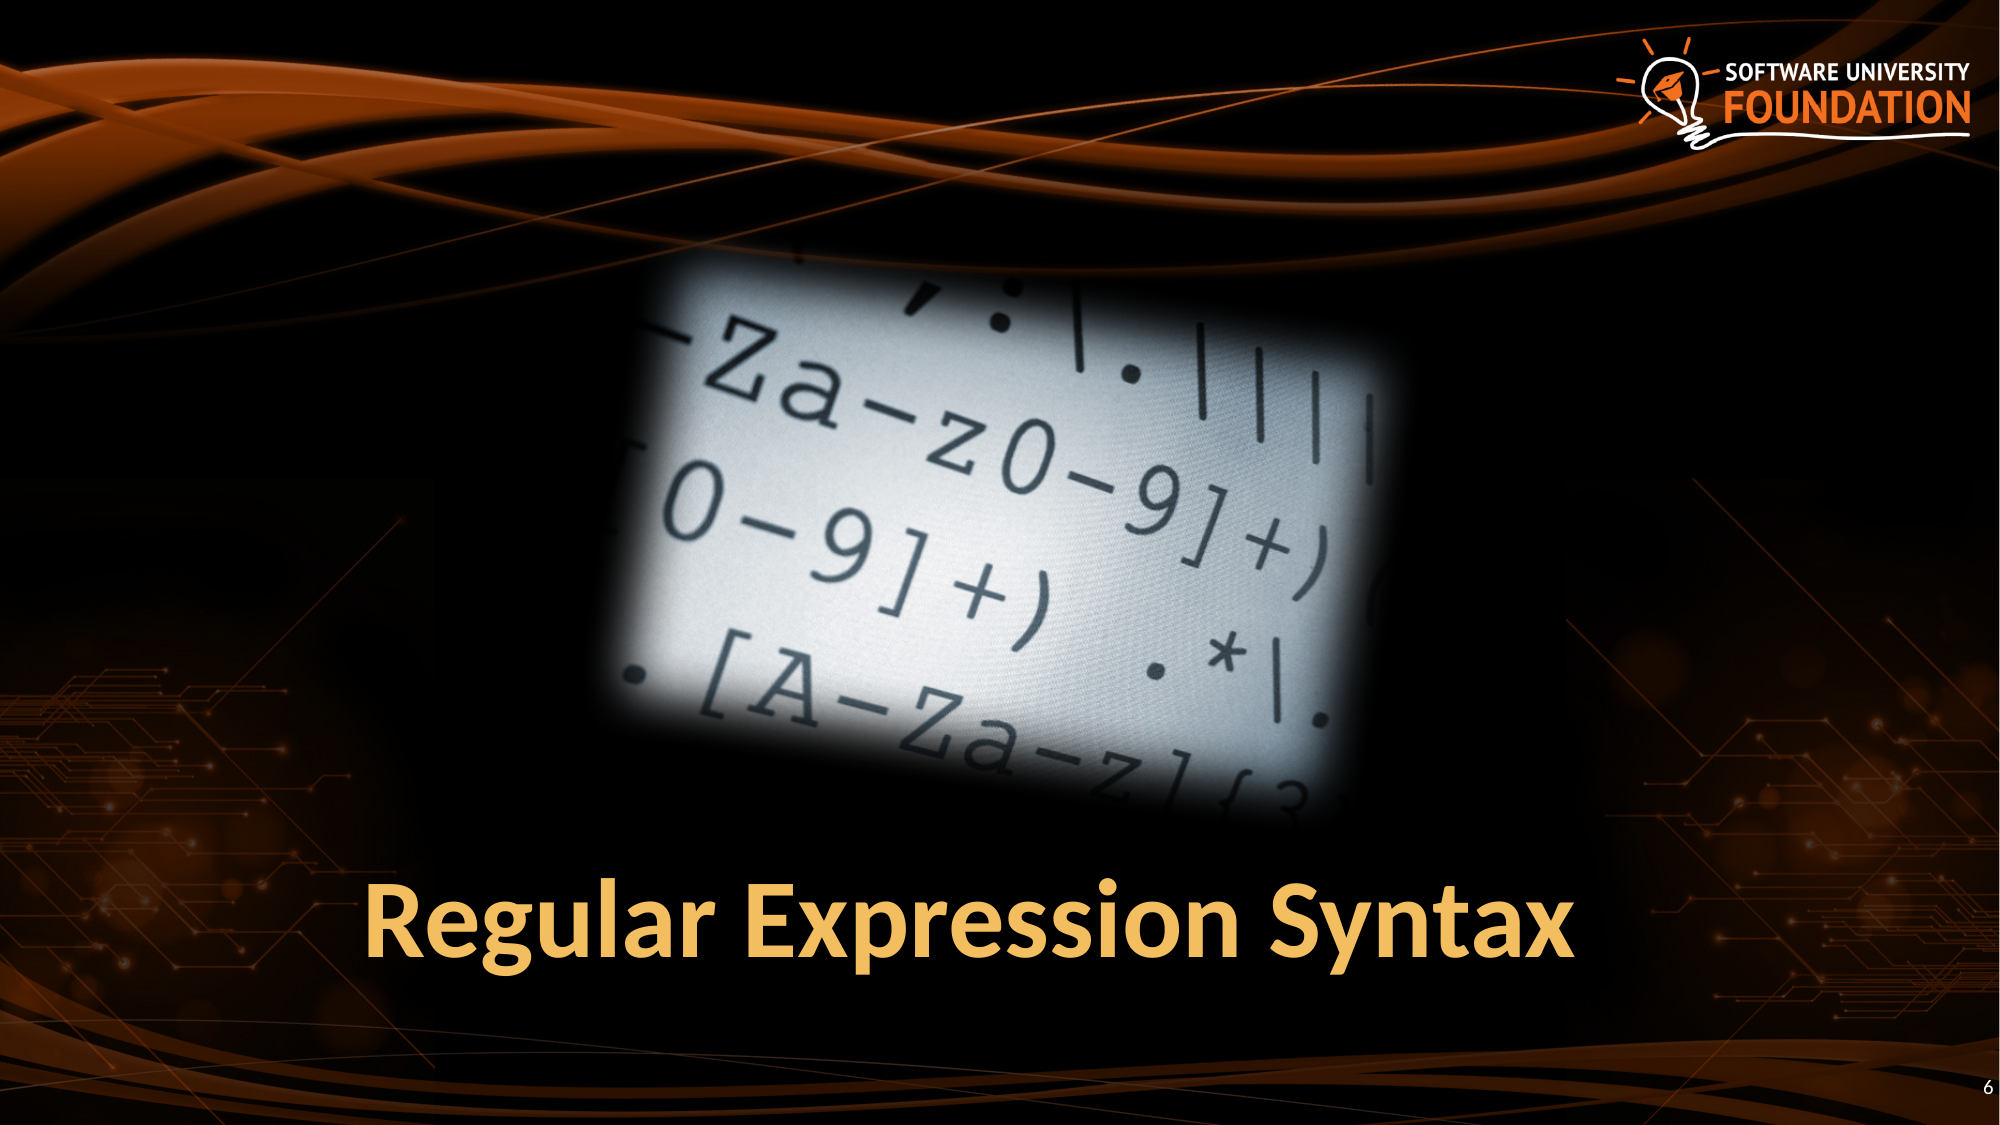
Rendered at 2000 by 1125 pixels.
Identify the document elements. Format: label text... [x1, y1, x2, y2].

picture [0, 0, 2000, 1125]
slide_number 6 [1929, 1070, 2000, 1103]
title Regular Expression Syntax [237, 852, 1704, 988]
